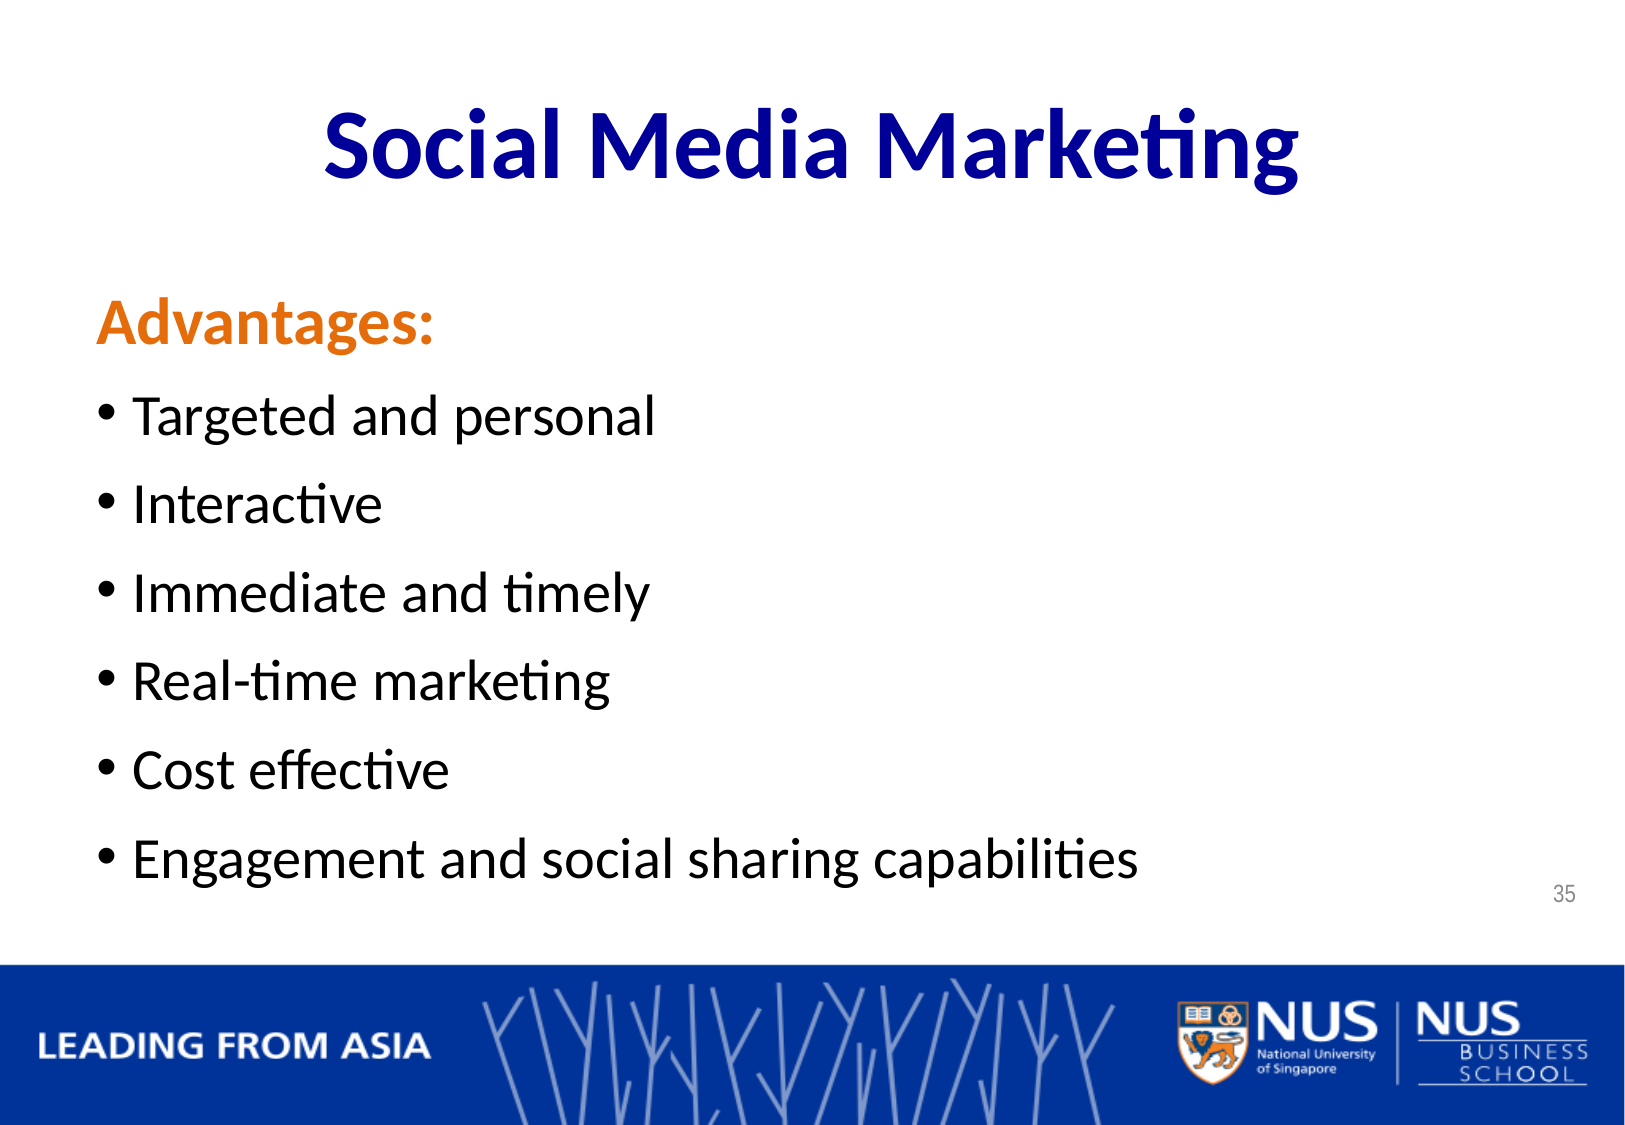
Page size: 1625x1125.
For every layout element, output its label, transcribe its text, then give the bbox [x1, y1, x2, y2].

list Advantages: Targeted and personal Interactive Immediate and timely Real-time marketing Cost effective Engagement and social sharing capabilities [81, 262, 1544, 1005]
picture [0, 0, 1625, 1125]
slide_number 35 [1212, 862, 1592, 923]
title Social Media Marketing [81, 45, 1544, 233]
